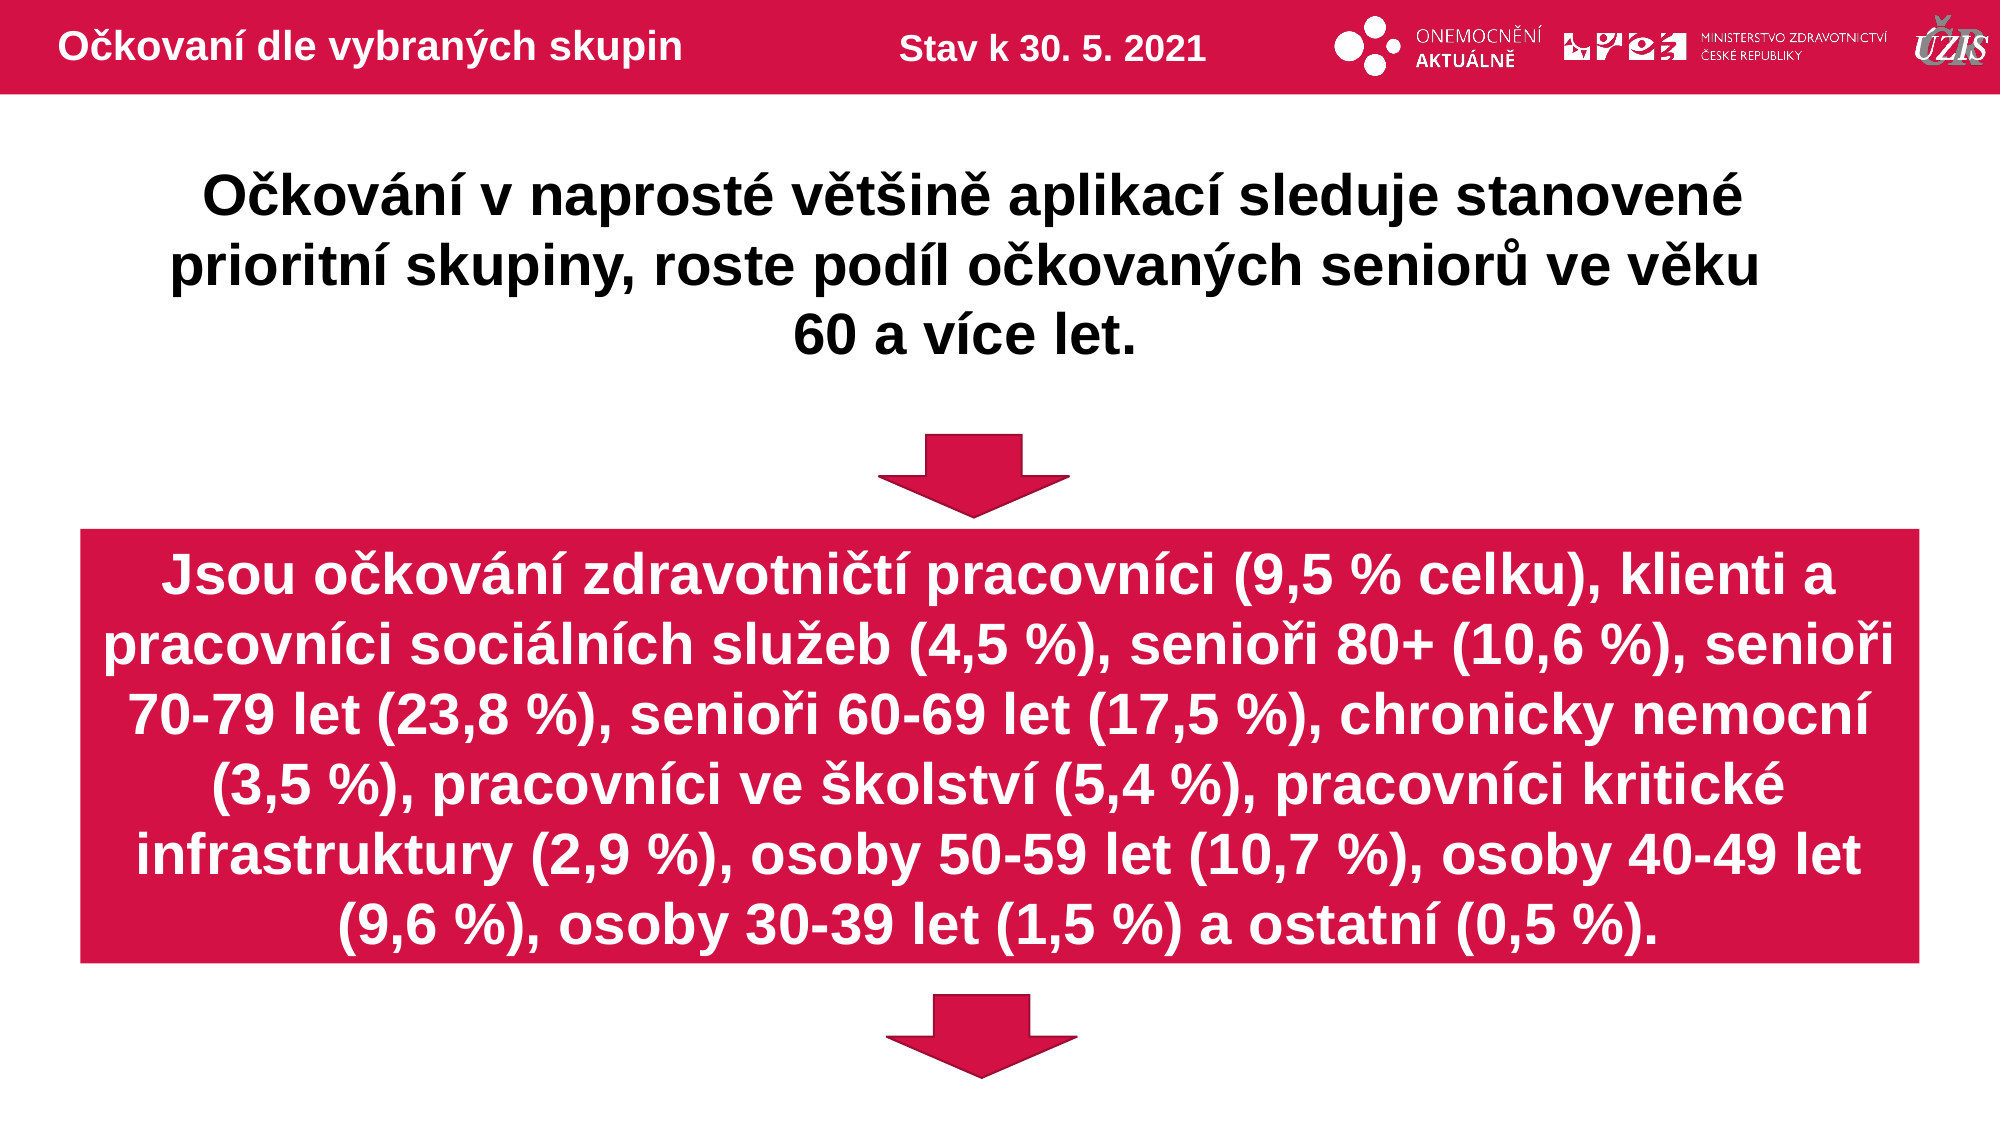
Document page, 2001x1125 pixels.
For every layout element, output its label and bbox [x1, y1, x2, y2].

text_box [884, 16, 1329, 77]
picture [1334, 16, 1542, 76]
text_box [885, 994, 1078, 1080]
picture [1915, 15, 1989, 66]
title [42, 0, 1262, 95]
picture [1563, 31, 1888, 60]
text_box [80, 528, 1920, 964]
text_box [878, 433, 1070, 519]
text_box [105, 149, 1843, 374]
